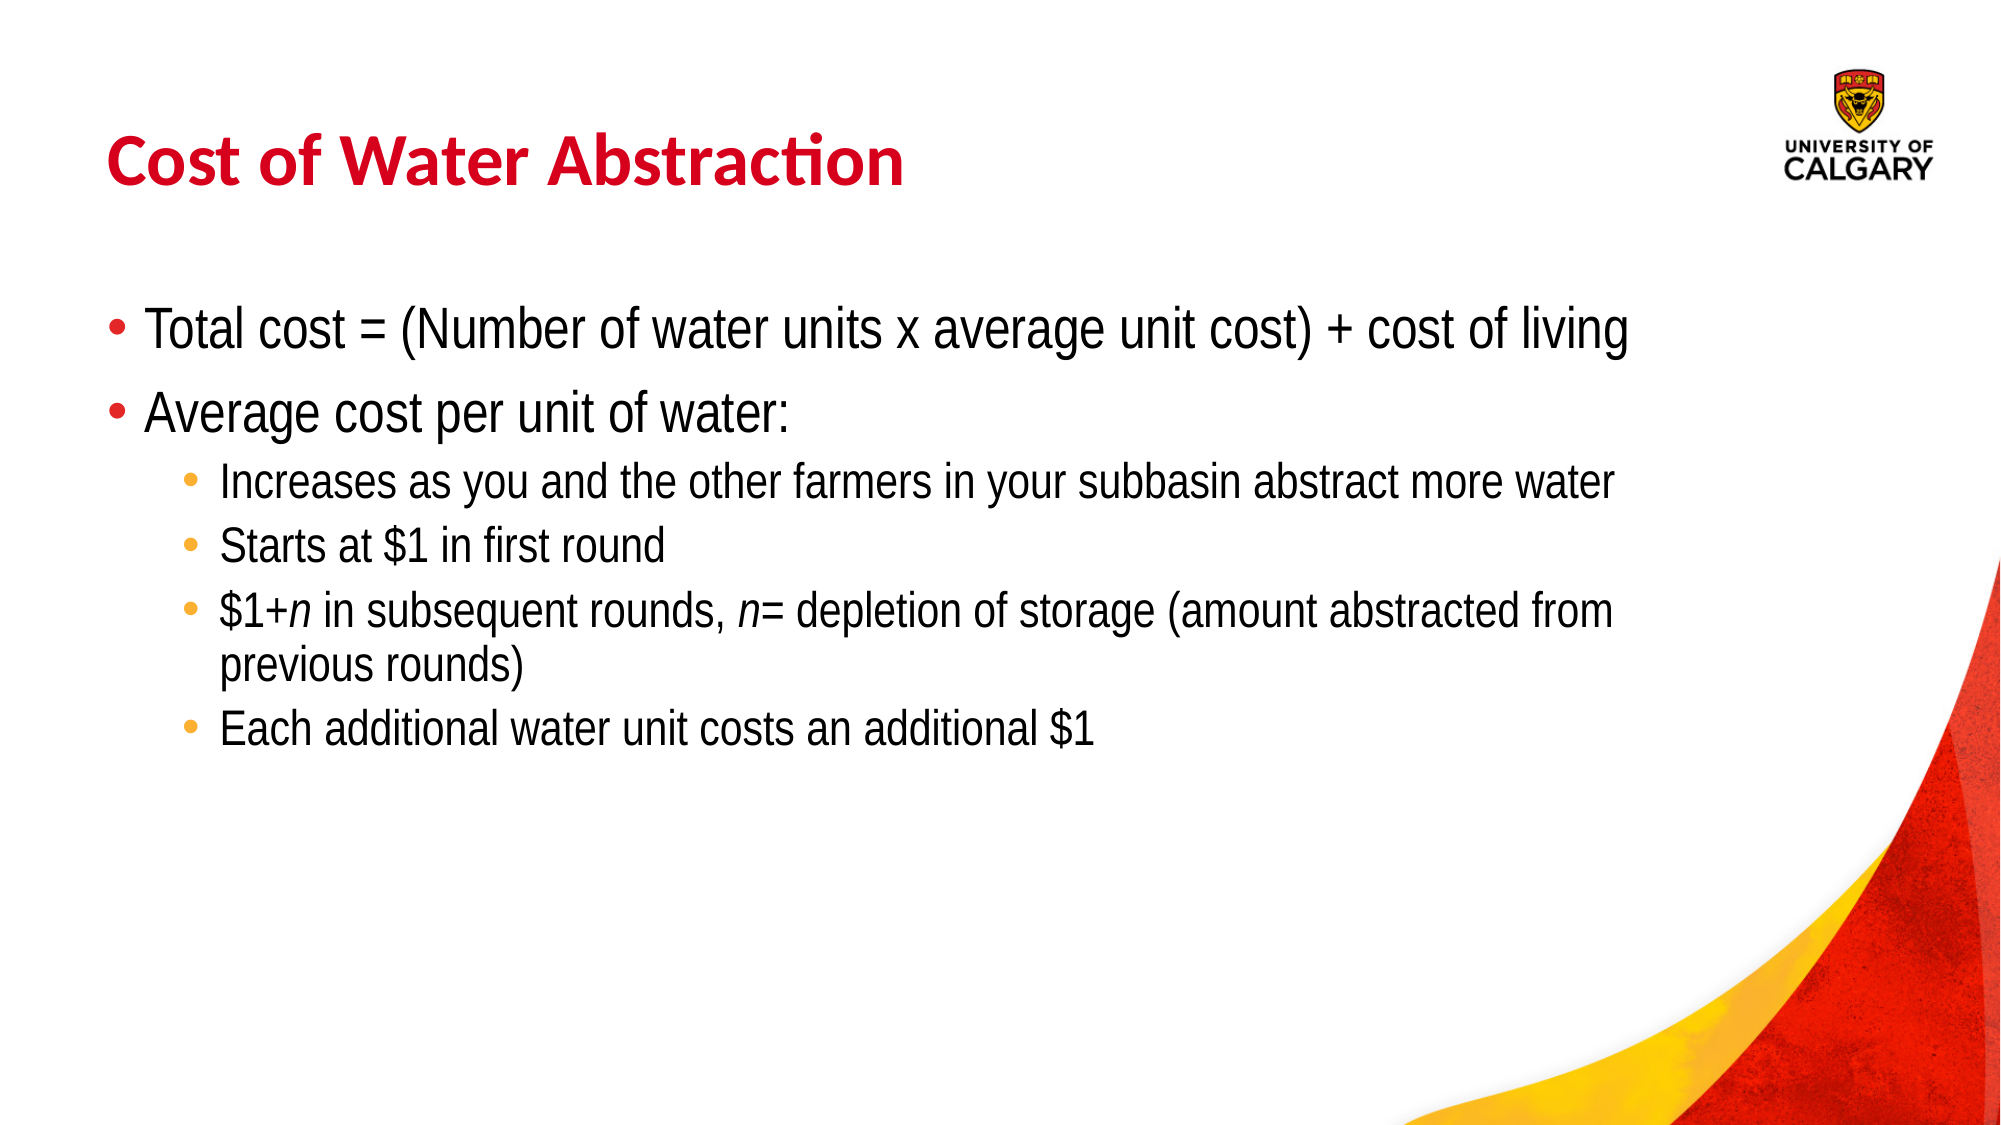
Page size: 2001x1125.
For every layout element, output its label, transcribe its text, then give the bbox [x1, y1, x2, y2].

title Cost of Water Abstraction [92, 76, 1688, 246]
picture [0, 0, 2001, 1125]
list Total cost = (Number of water units x average unit cost) + cost of living Average cost per unit of water: Increases as you and the other farmers in your subbasin abstract more water Starts at $1 in first round $1+n in subsequent rounds, n= depletion of storage (amount abstracted from previous rounds) Each additional water unit costs an additional $1 [92, 290, 1688, 966]
text_box [249, 210, 1750, 1125]
